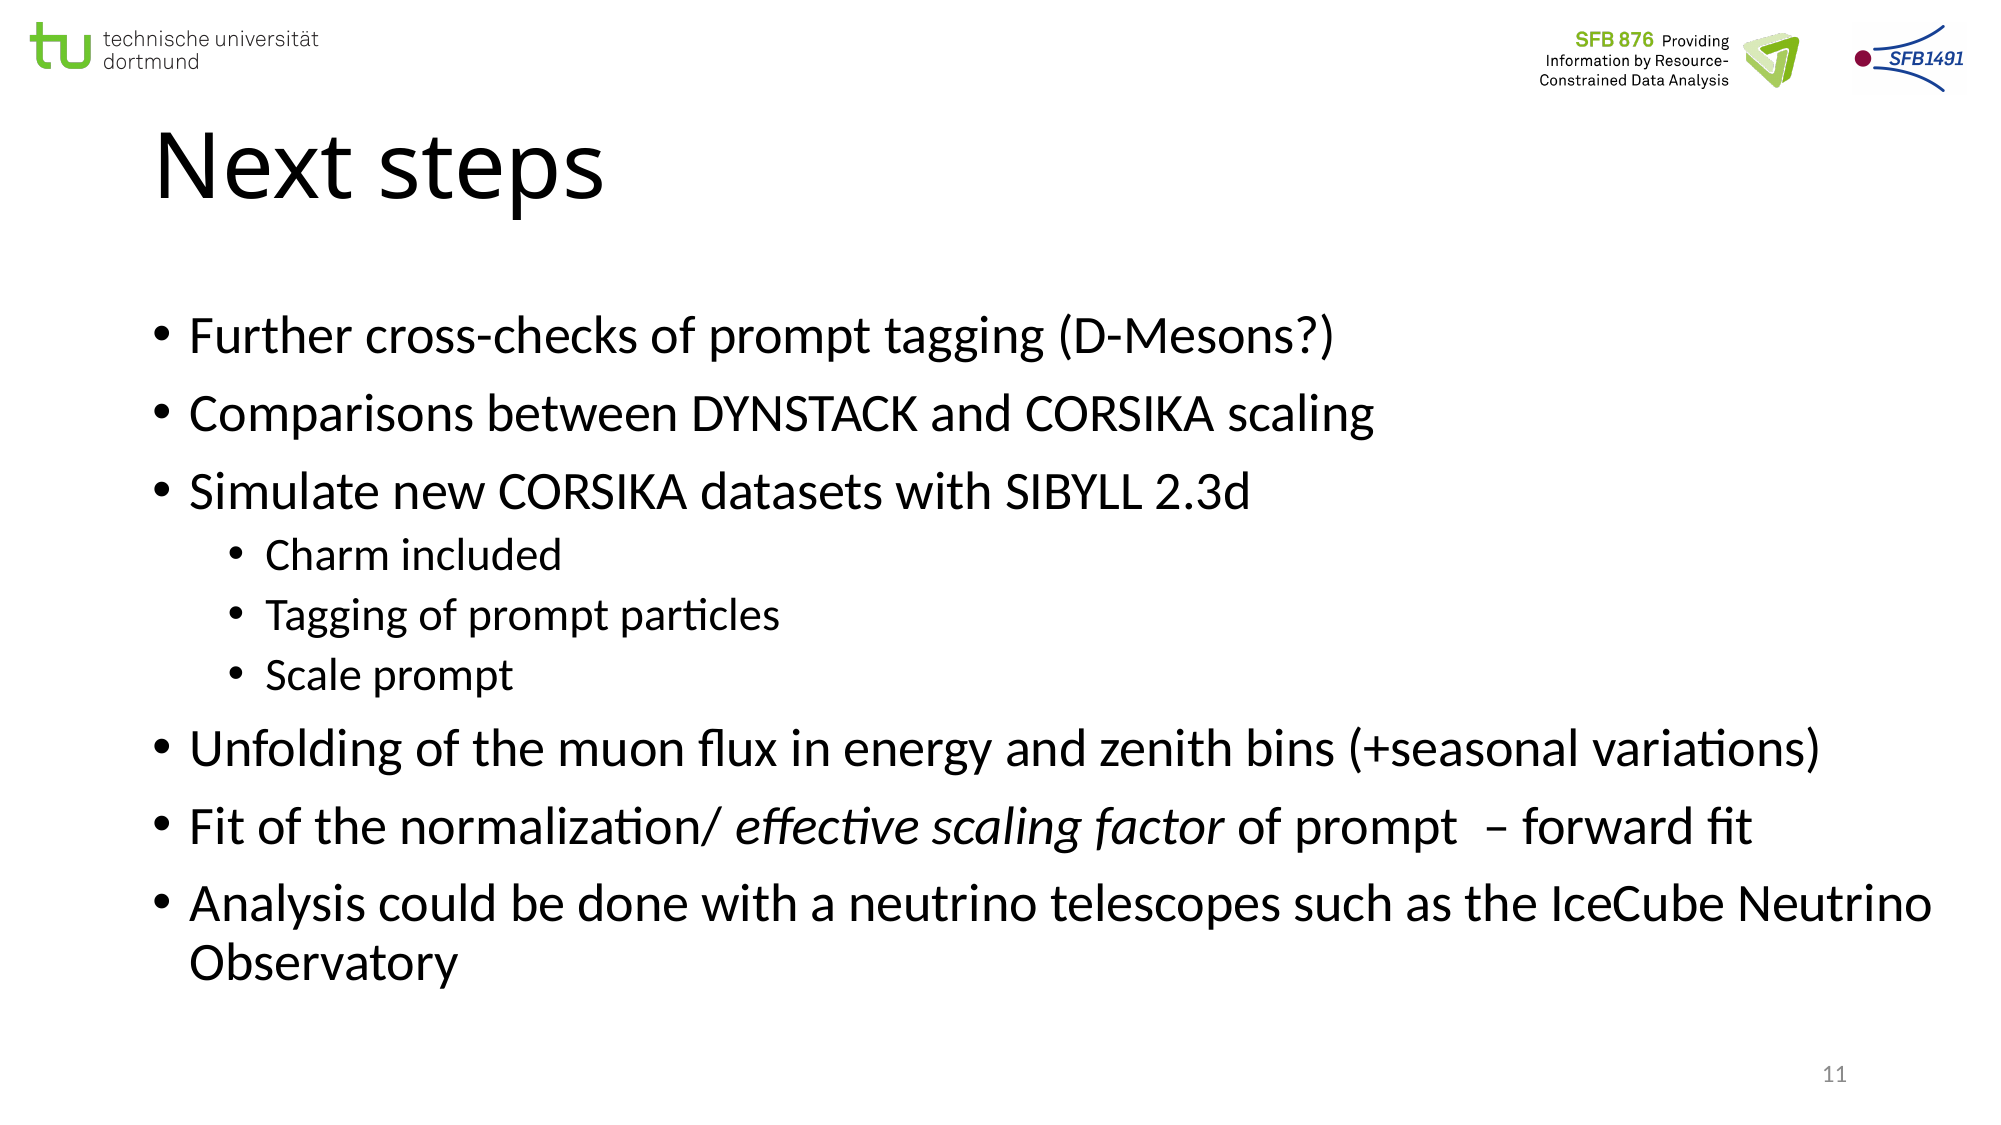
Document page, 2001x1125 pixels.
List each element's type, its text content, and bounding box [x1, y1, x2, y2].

picture [23, 15, 325, 76]
slide_number 11 [1412, 1042, 1863, 1103]
picture [1527, 22, 1814, 95]
list Further cross-checks of prompt tagging (D-Mesons?) Comparisons between DYNSTACK and CORSIKA scaling Simulate new CORSIKA datasets with SIBYLL 2.3d Charm included Tagging of prompt particles Scale prompt Unfolding of the muon flux in energy and zenith bins (+seasonal variations) Fit of the normalization/ effective scaling factor of prompt – forward fit Analysis could be done with a neutrino telescopes such as the IceCube Neutrino Observatory [137, 299, 1967, 1014]
title Next steps [137, 59, 1863, 278]
picture [1852, 22, 1967, 95]
